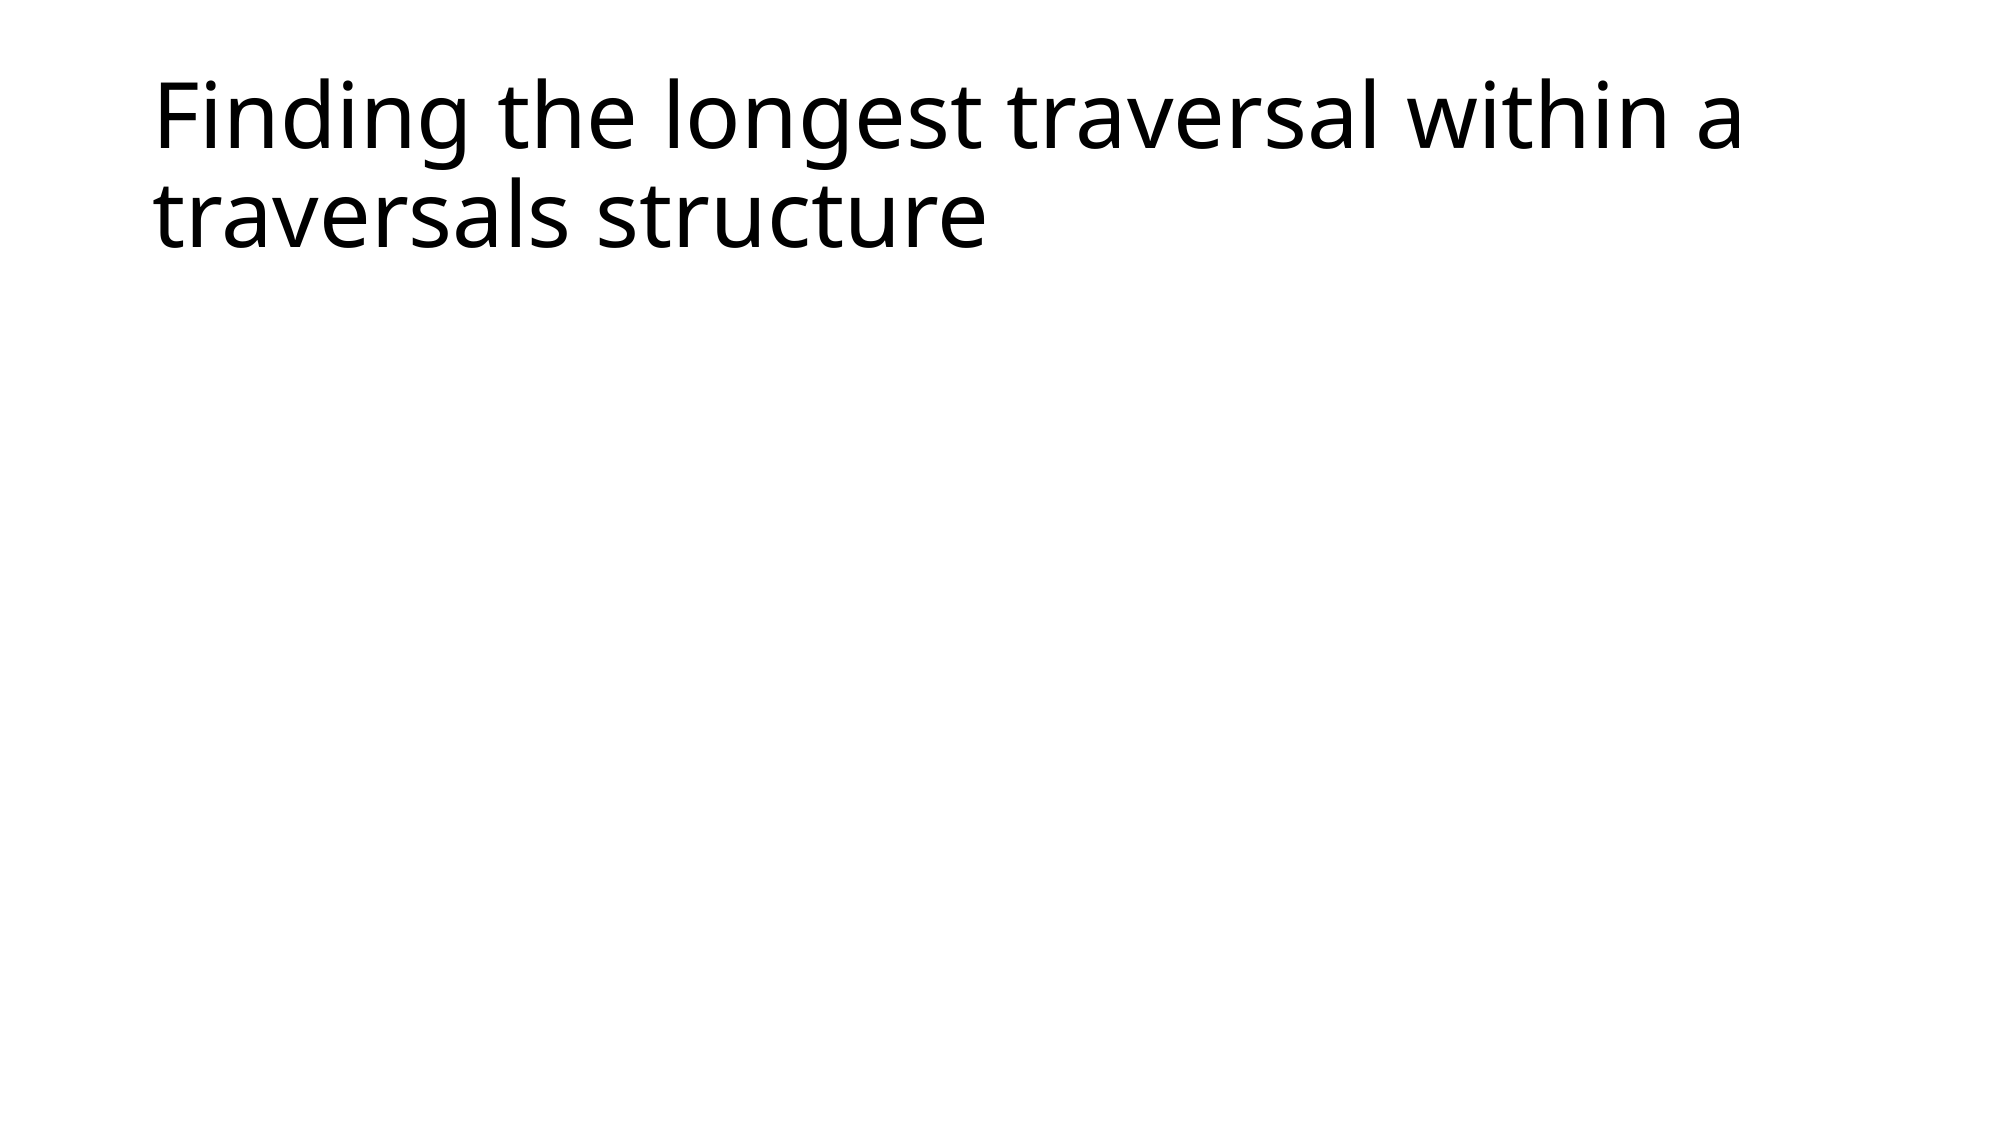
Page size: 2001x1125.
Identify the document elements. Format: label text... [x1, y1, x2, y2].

title Finding the longest traversal within a traversals structure [137, 59, 1863, 278]
